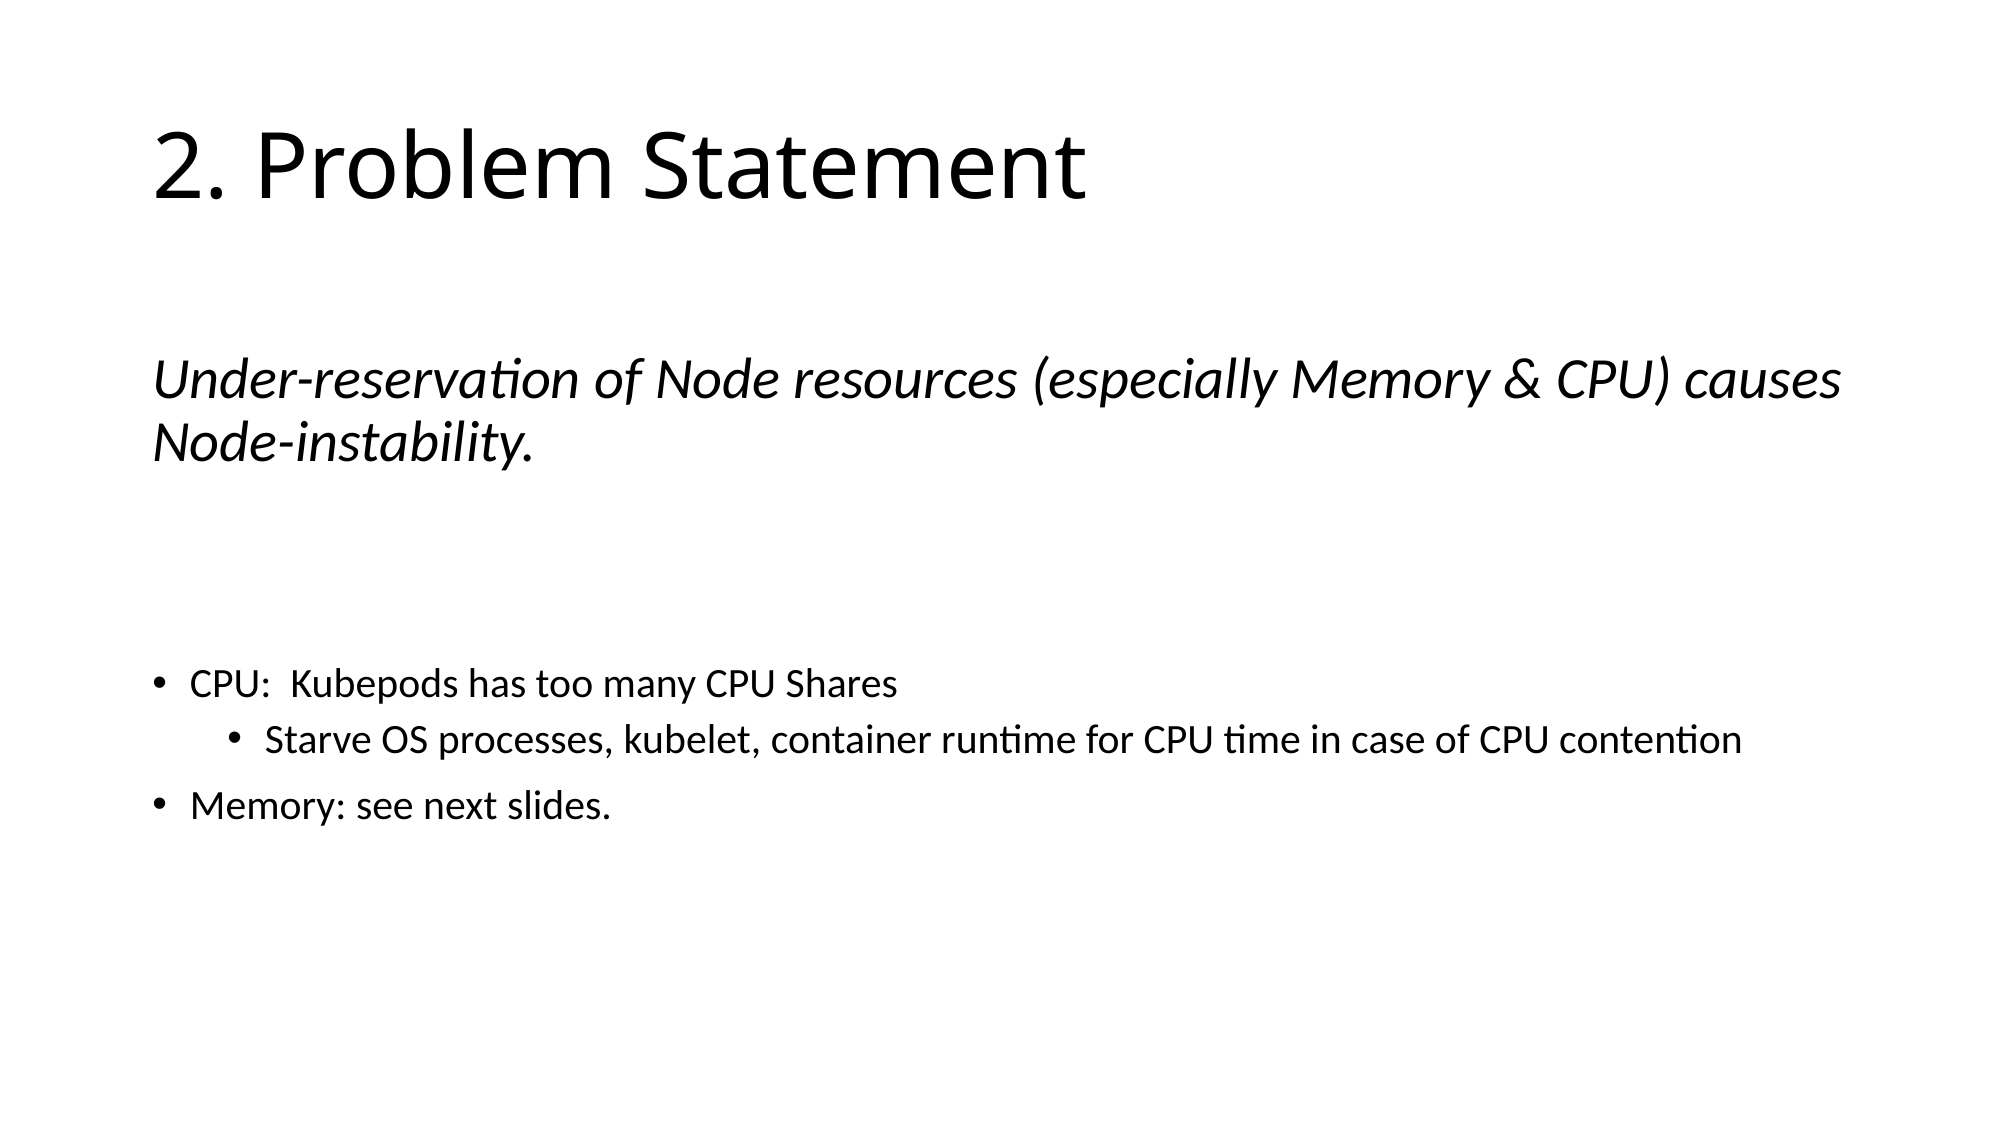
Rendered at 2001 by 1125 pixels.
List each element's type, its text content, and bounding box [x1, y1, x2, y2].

list Under-reservation of Node resources (especially Memory & CPU) causes Node-instability. CPU: Kubepods has too many CPU Shares Starve OS processes, kubelet, container runtime for CPU time in case of CPU contention Memory: see next slides. [137, 340, 1863, 1014]
title 2. Problem Statement [137, 59, 1863, 278]
